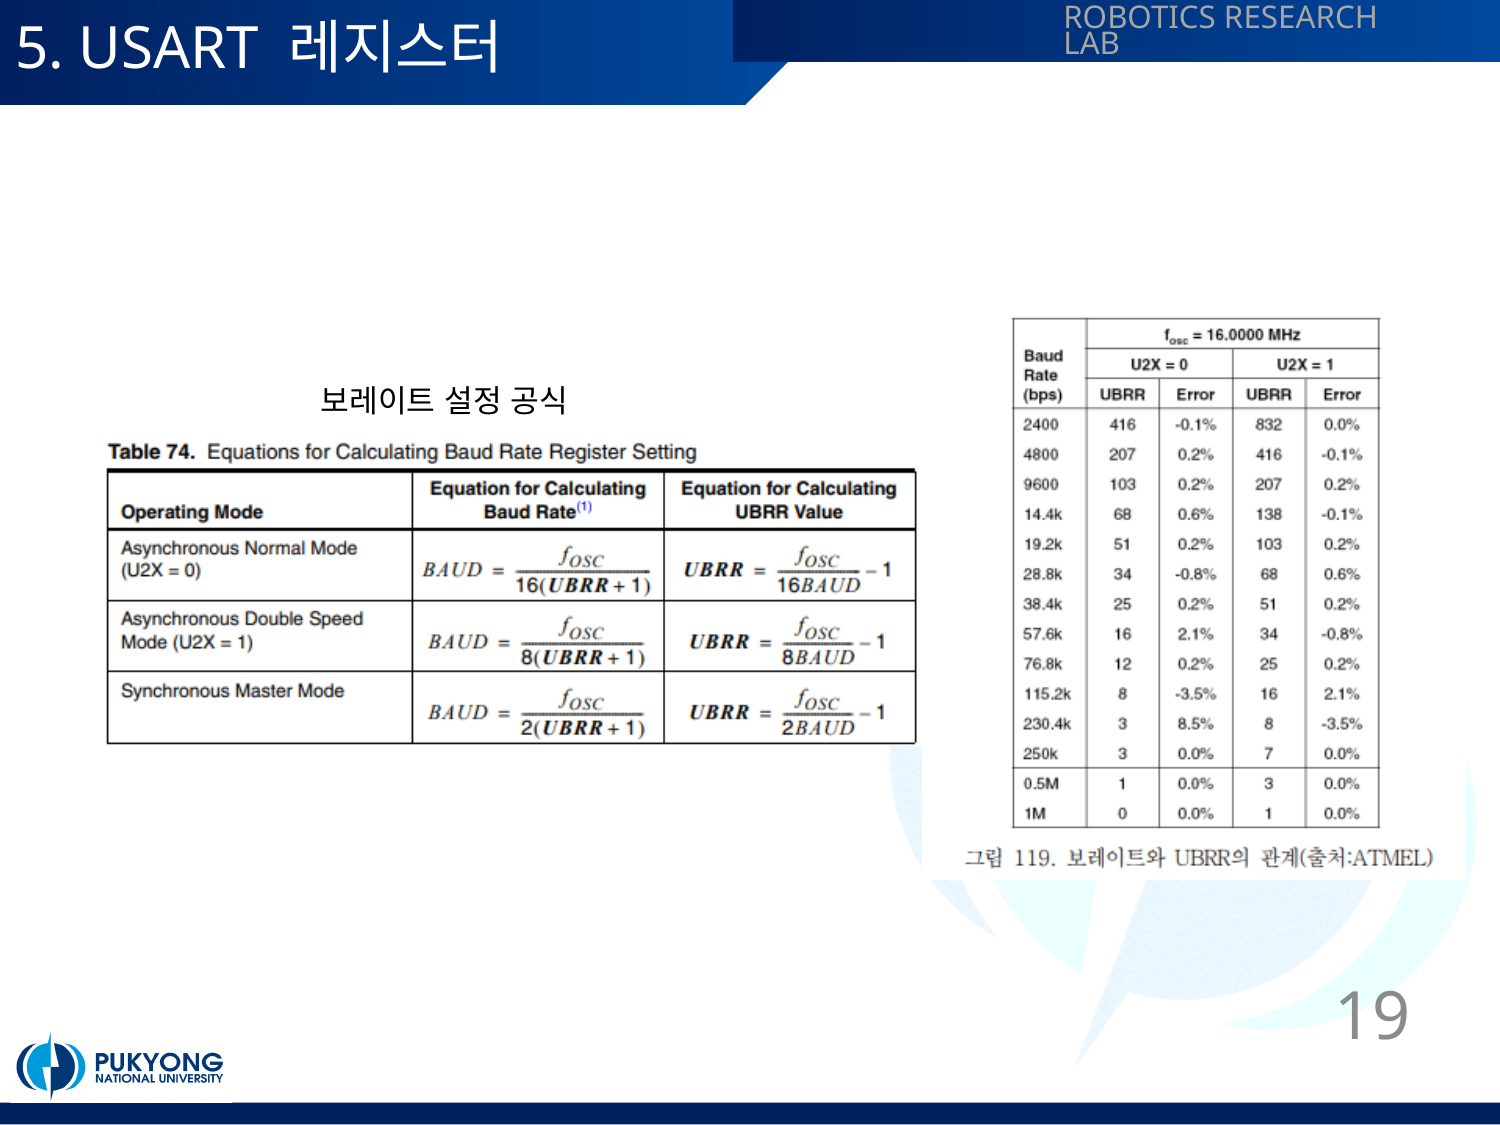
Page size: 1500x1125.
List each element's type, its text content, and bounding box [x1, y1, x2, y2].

picture [103, 301, 1466, 880]
text_box 보레이트 설정 공식 [305, 374, 612, 427]
title 5. USART 레지스터 [0, 12, 733, 88]
picture [10, 1030, 232, 1103]
slide_number 19 [1088, 988, 1426, 1048]
